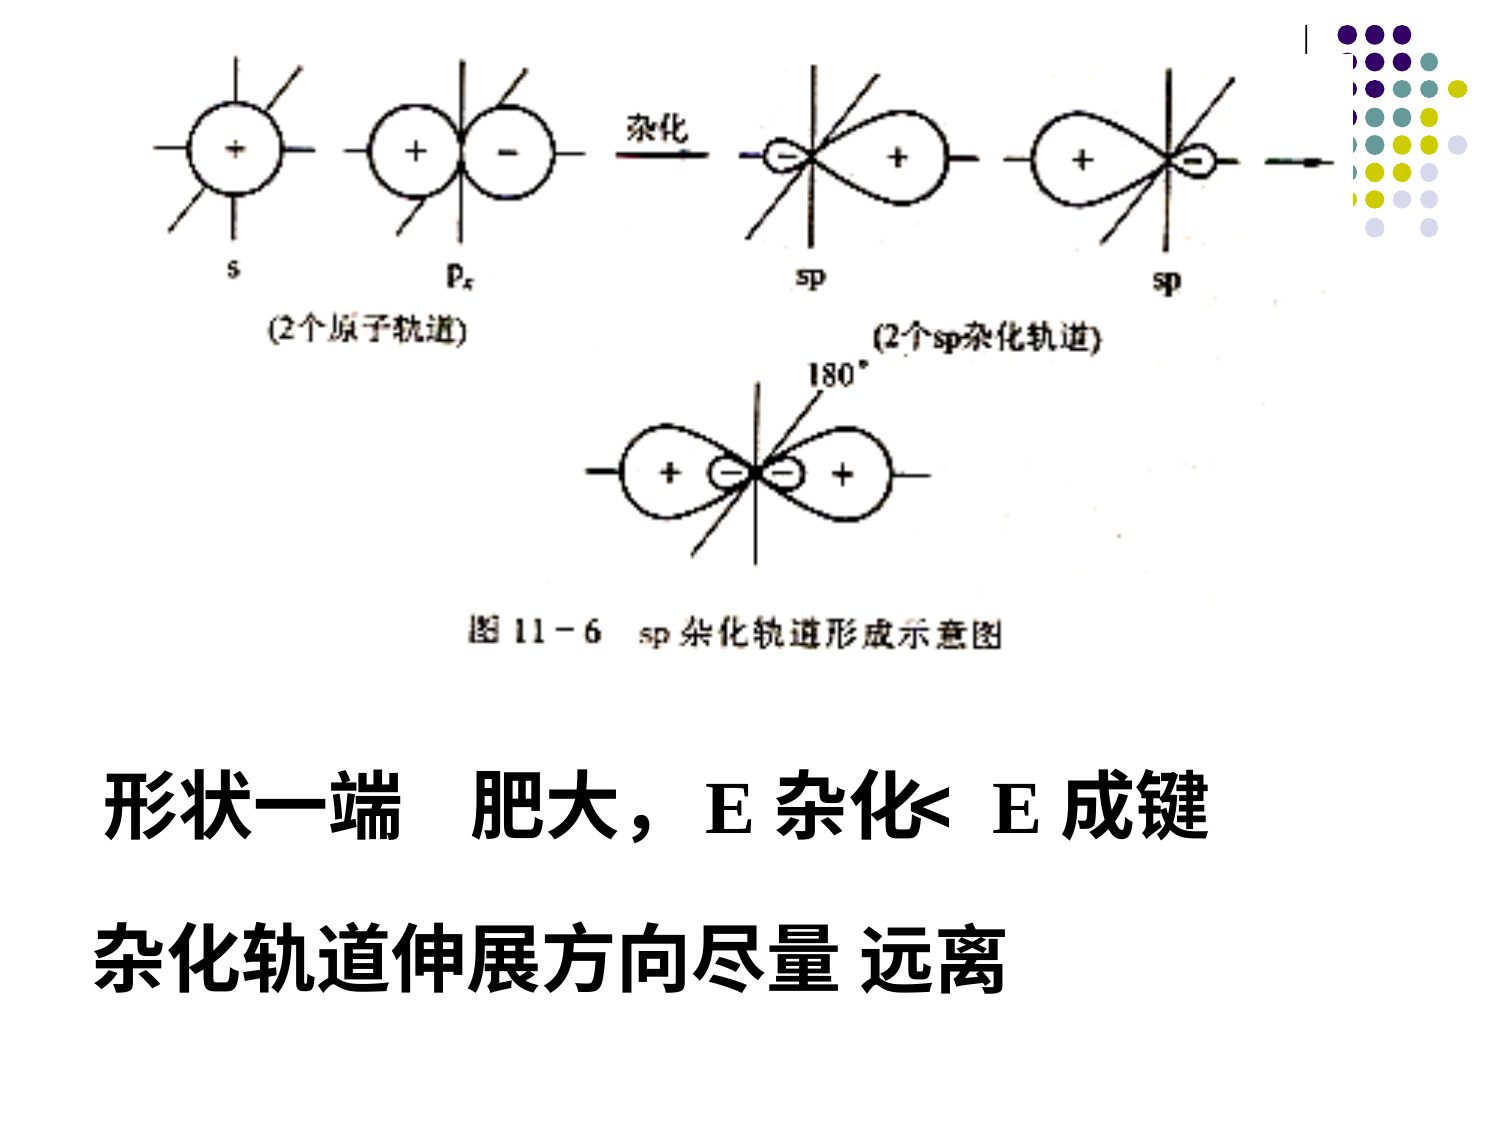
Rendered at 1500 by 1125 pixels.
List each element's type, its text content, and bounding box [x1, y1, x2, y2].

text_box 远离 [844, 904, 1025, 1010]
text_box  [893, 746, 967, 852]
text_box 形状一端 [88, 751, 455, 857]
text_box 肥大， [455, 751, 690, 857]
text_box 杂化轨道伸展方向尽量 [76, 903, 857, 1009]
text_box E杂化 E成键 [690, 751, 1341, 857]
picture [111, 54, 1353, 701]
